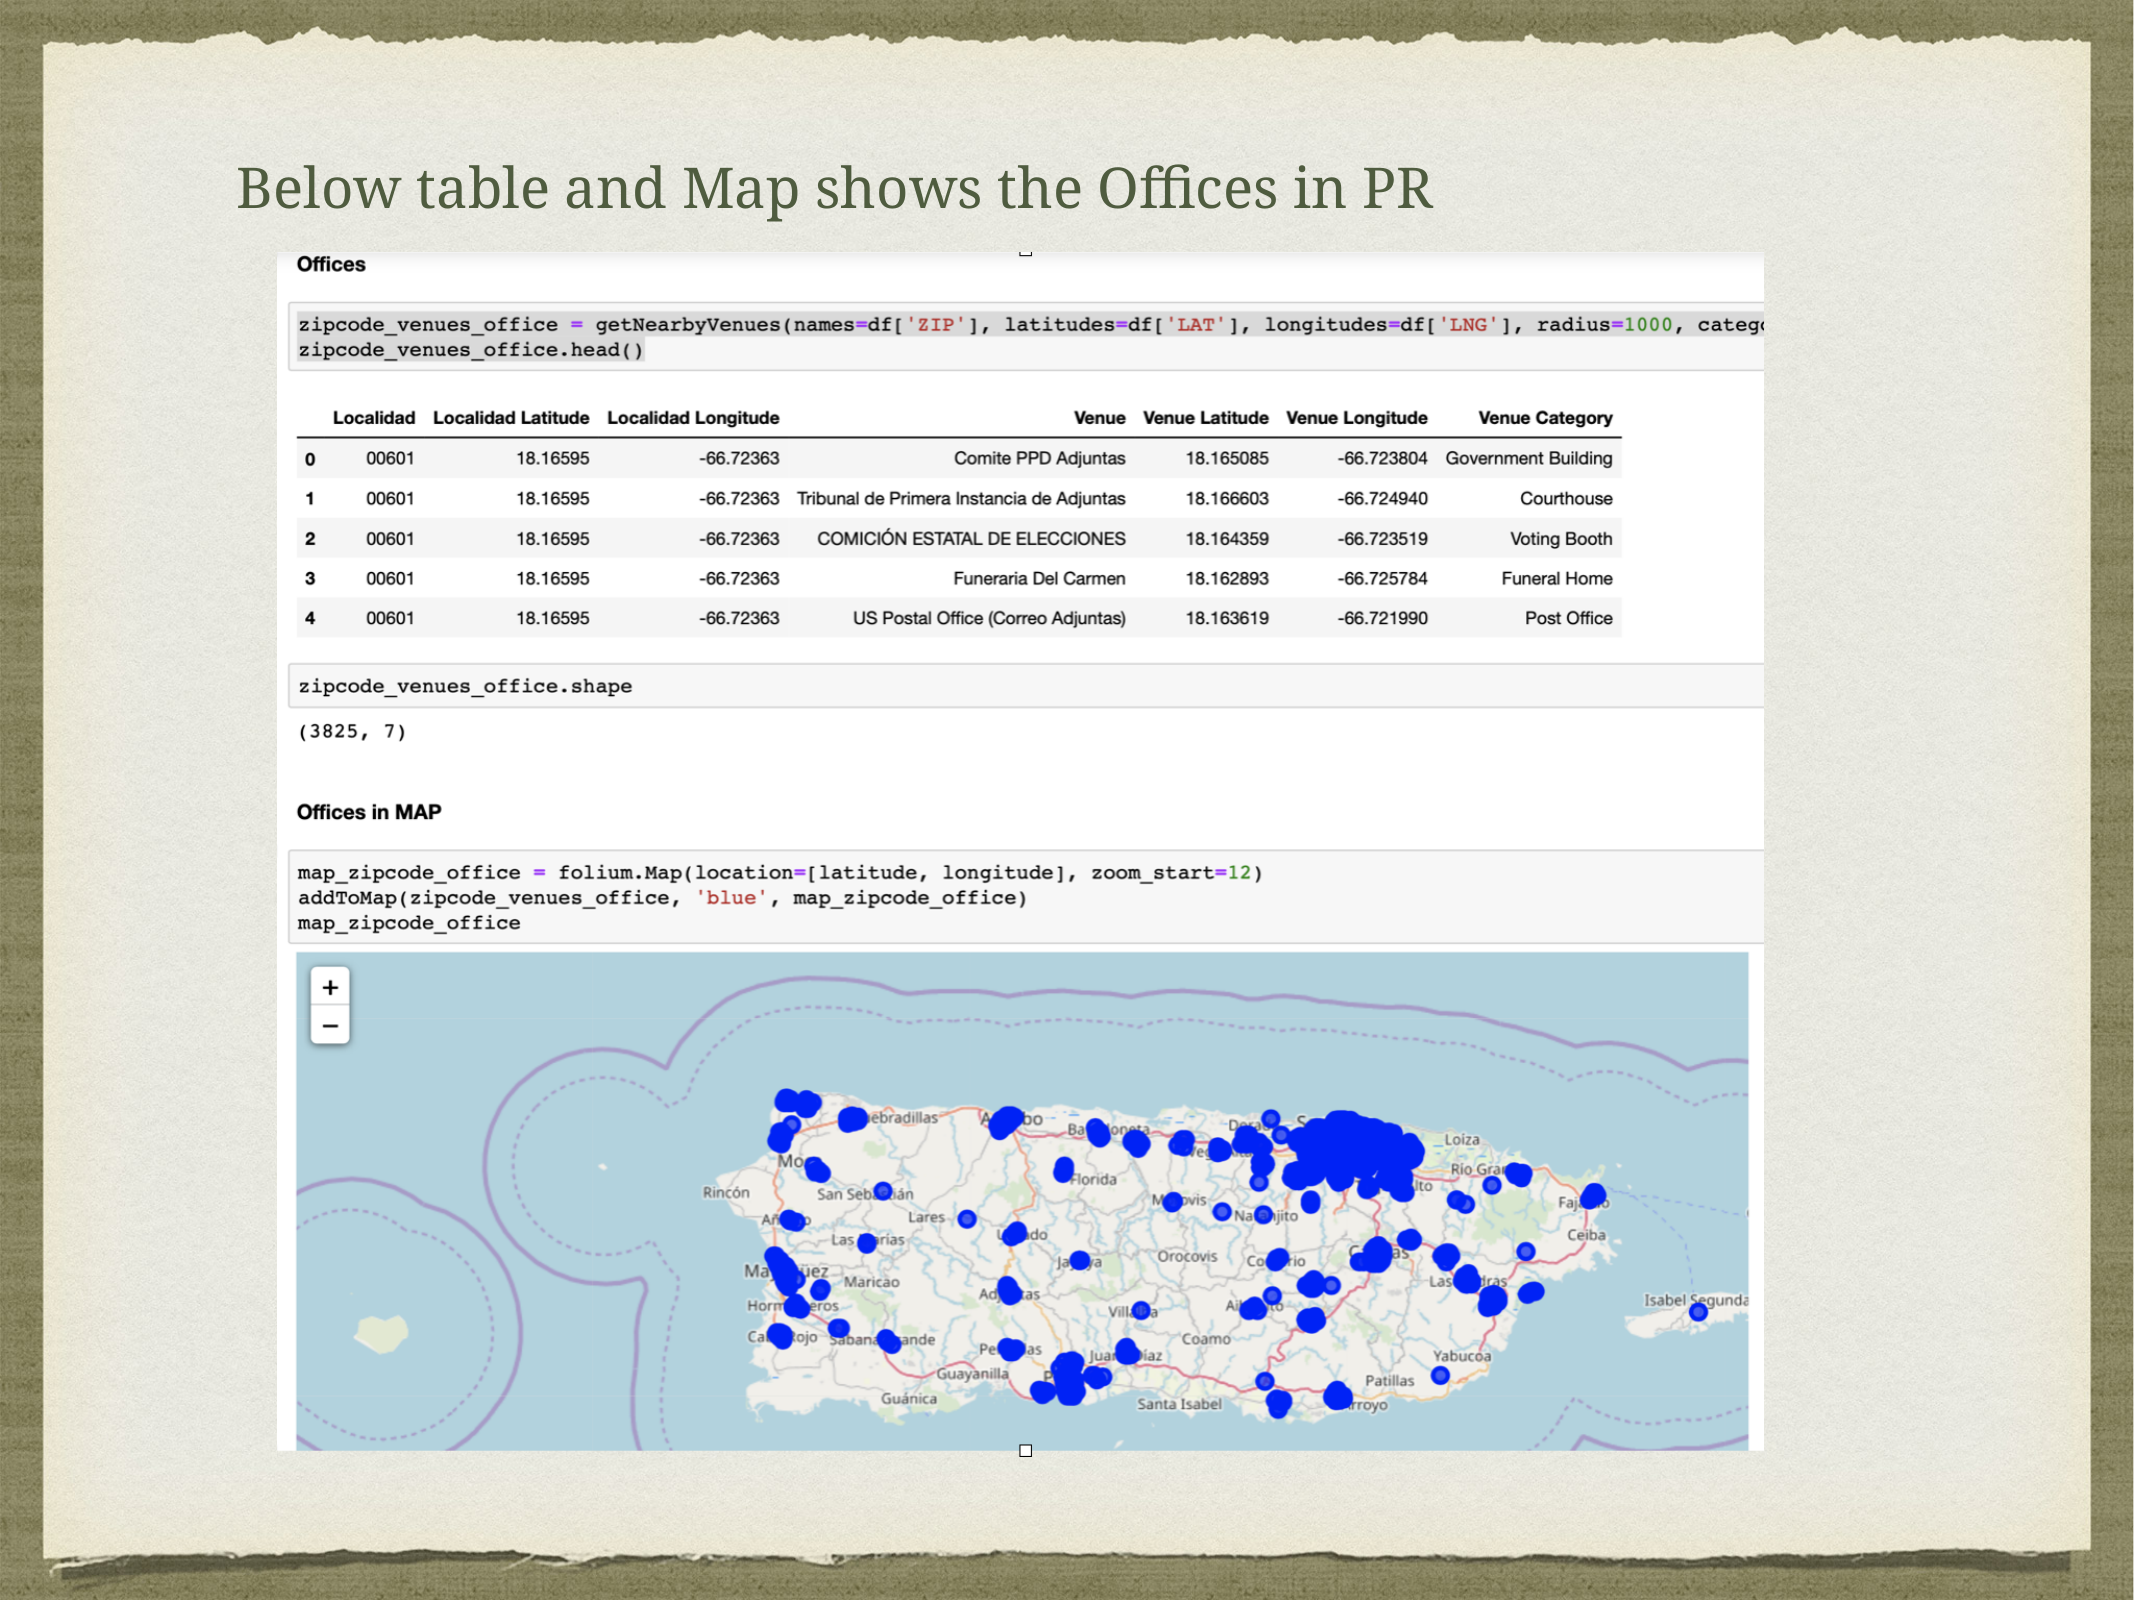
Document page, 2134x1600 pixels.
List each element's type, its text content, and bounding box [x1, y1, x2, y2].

picture [0, 0, 2134, 1600]
text_box Below table and Map shows the Offices in PR [228, 130, 1443, 228]
